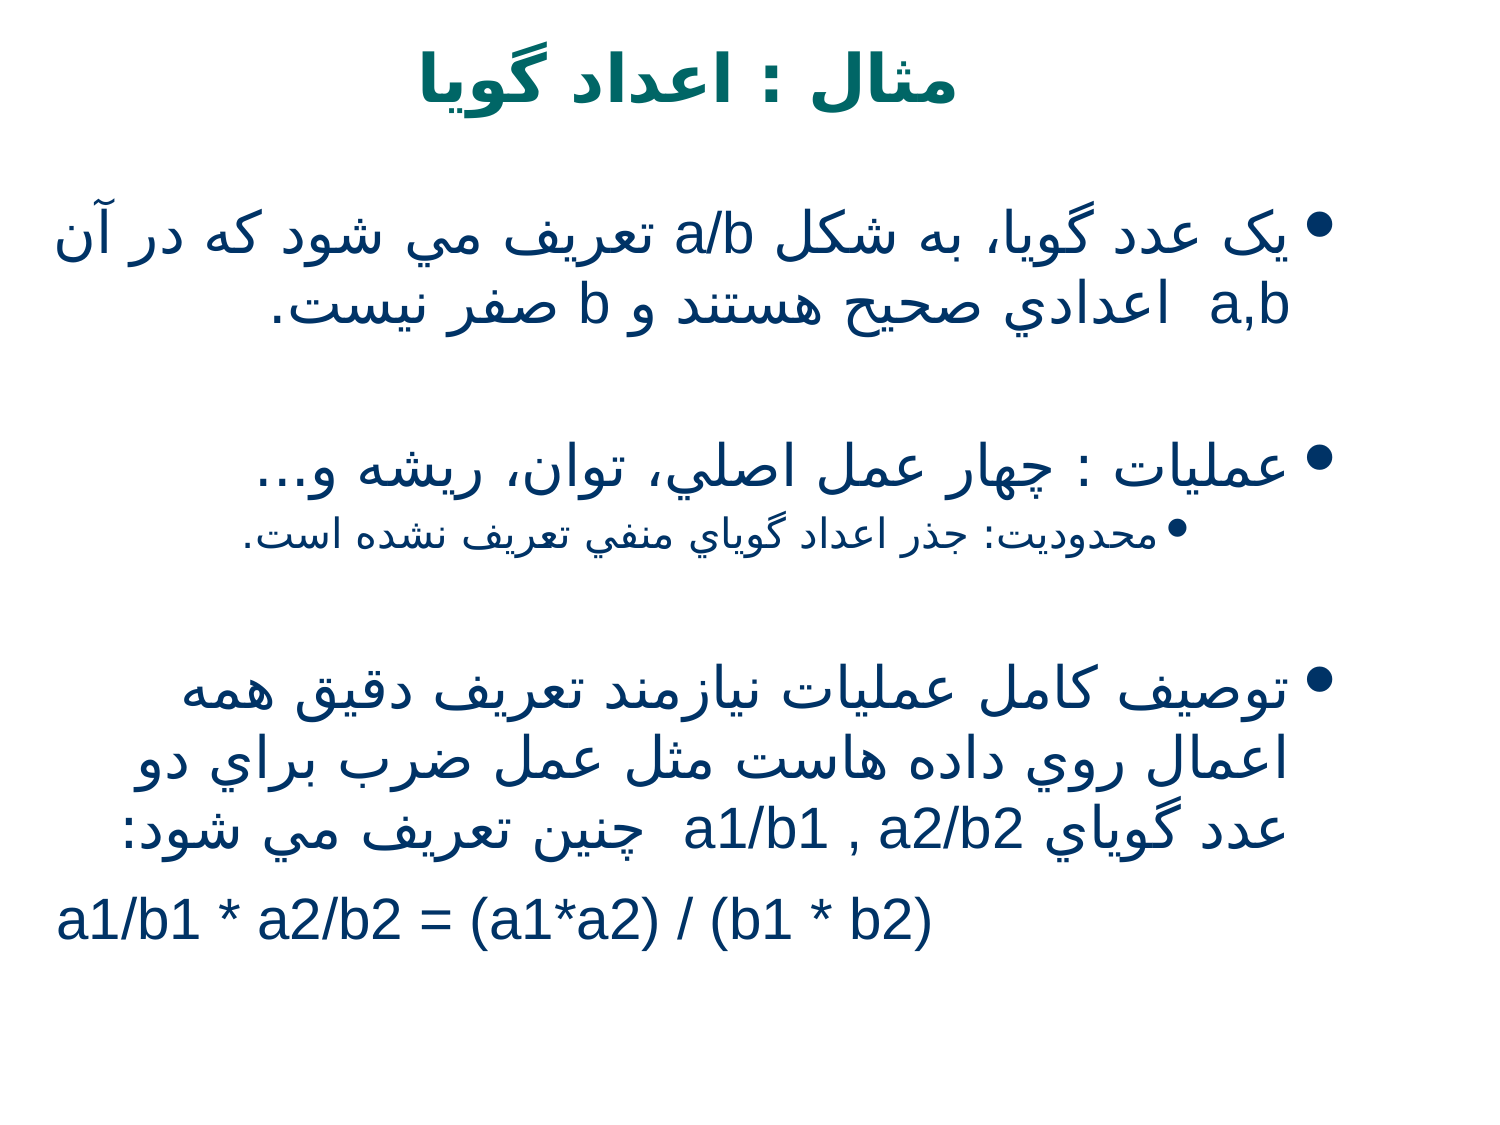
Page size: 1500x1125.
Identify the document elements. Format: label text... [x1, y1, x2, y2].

list يک عدد گويا، به شکل a/b تعريف مي شود که در آن a,b اعدادي صحيح هستند و b صفر نيست. عمليات : چهار عمل اصلي، توان، ريشه و... محدوديت: جذر اعداد گوياي منفي تعريف نشده است. توصيف کامل عمليات نيازمند تعريف دقيق همه اعمال روي داده هاست مثل عمل ضرب براي دو عدد گوياي a1/b1 , a2/b2 چنين تعريف مي شود: a1/b1 * a2/b2 = (a1*a2) / (b1 * b2) [24, 187, 1362, 999]
title مثال : اعداد گويا [0, 24, 975, 125]
